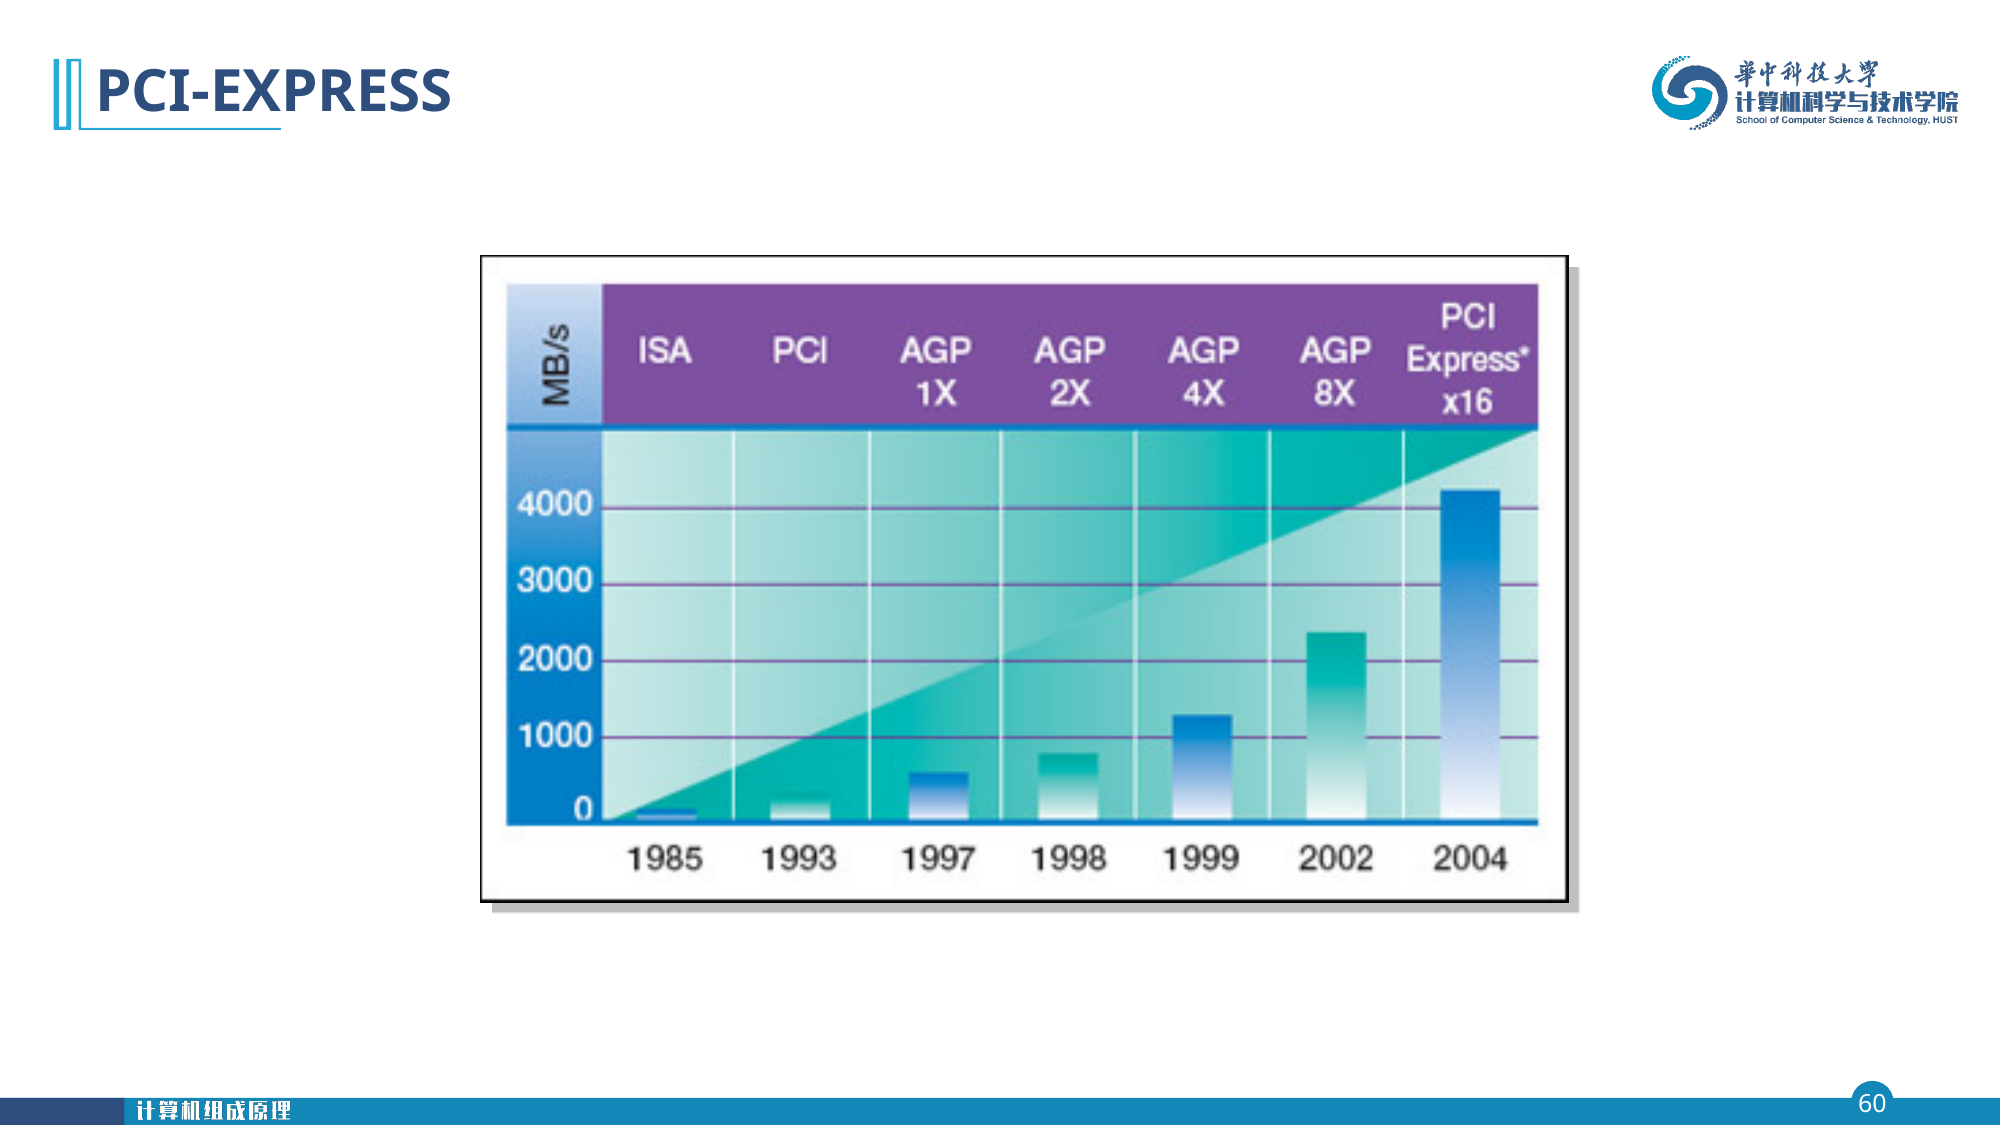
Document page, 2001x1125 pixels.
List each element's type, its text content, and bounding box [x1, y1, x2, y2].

picture [1805, 56, 1958, 130]
title PCI-EXPRESS [80, 42, 1805, 144]
picture [480, 255, 1569, 903]
